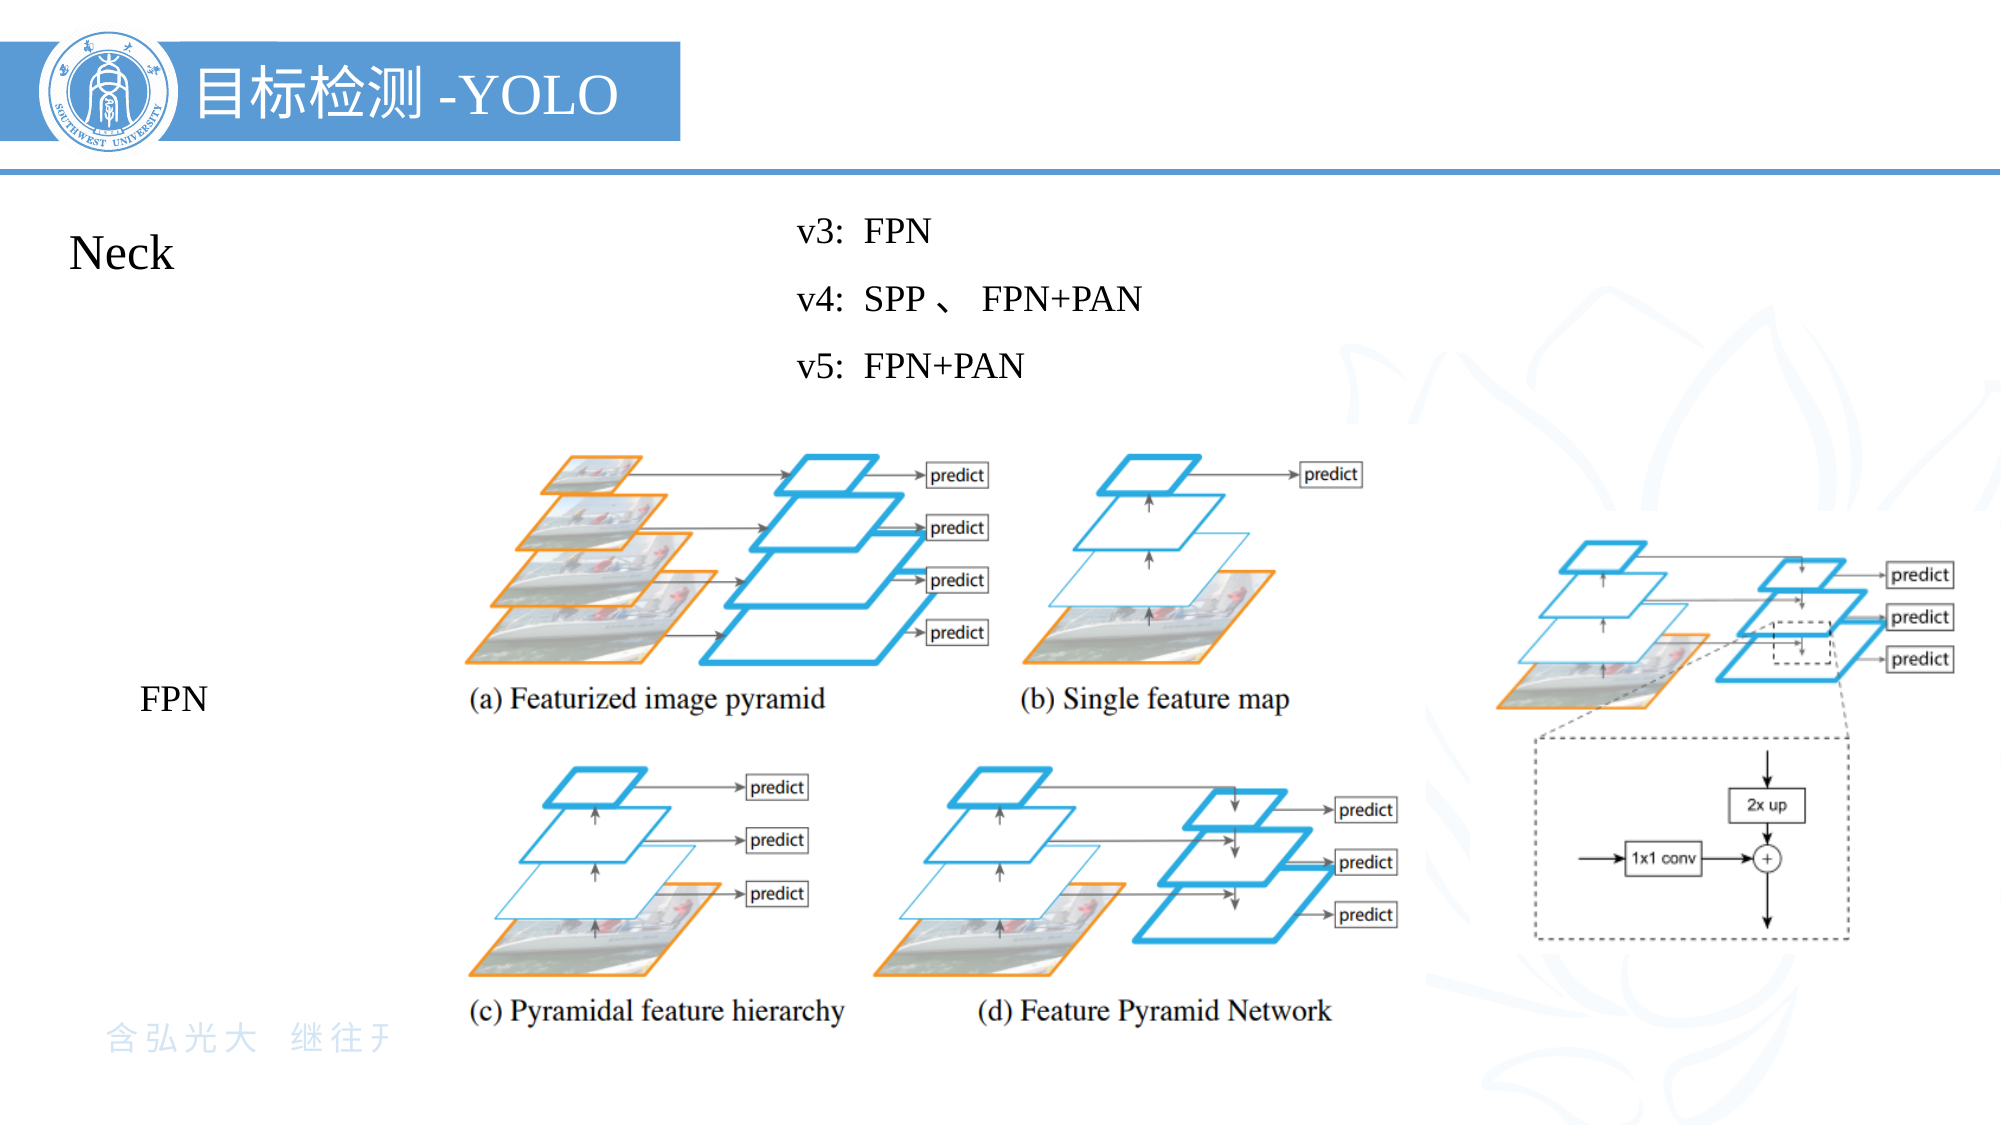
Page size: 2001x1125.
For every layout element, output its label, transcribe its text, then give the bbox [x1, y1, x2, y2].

list 目标检测-YOLO [180, 41, 681, 141]
text_box FPN [125, 666, 311, 727]
text_box v3: FPN v4: SPP、FPN+PAN v5: FPN+PAN [639, 176, 1271, 394]
picture [438, 424, 1426, 1042]
picture [1470, 511, 2000, 954]
text_box Neck [54, 211, 311, 287]
